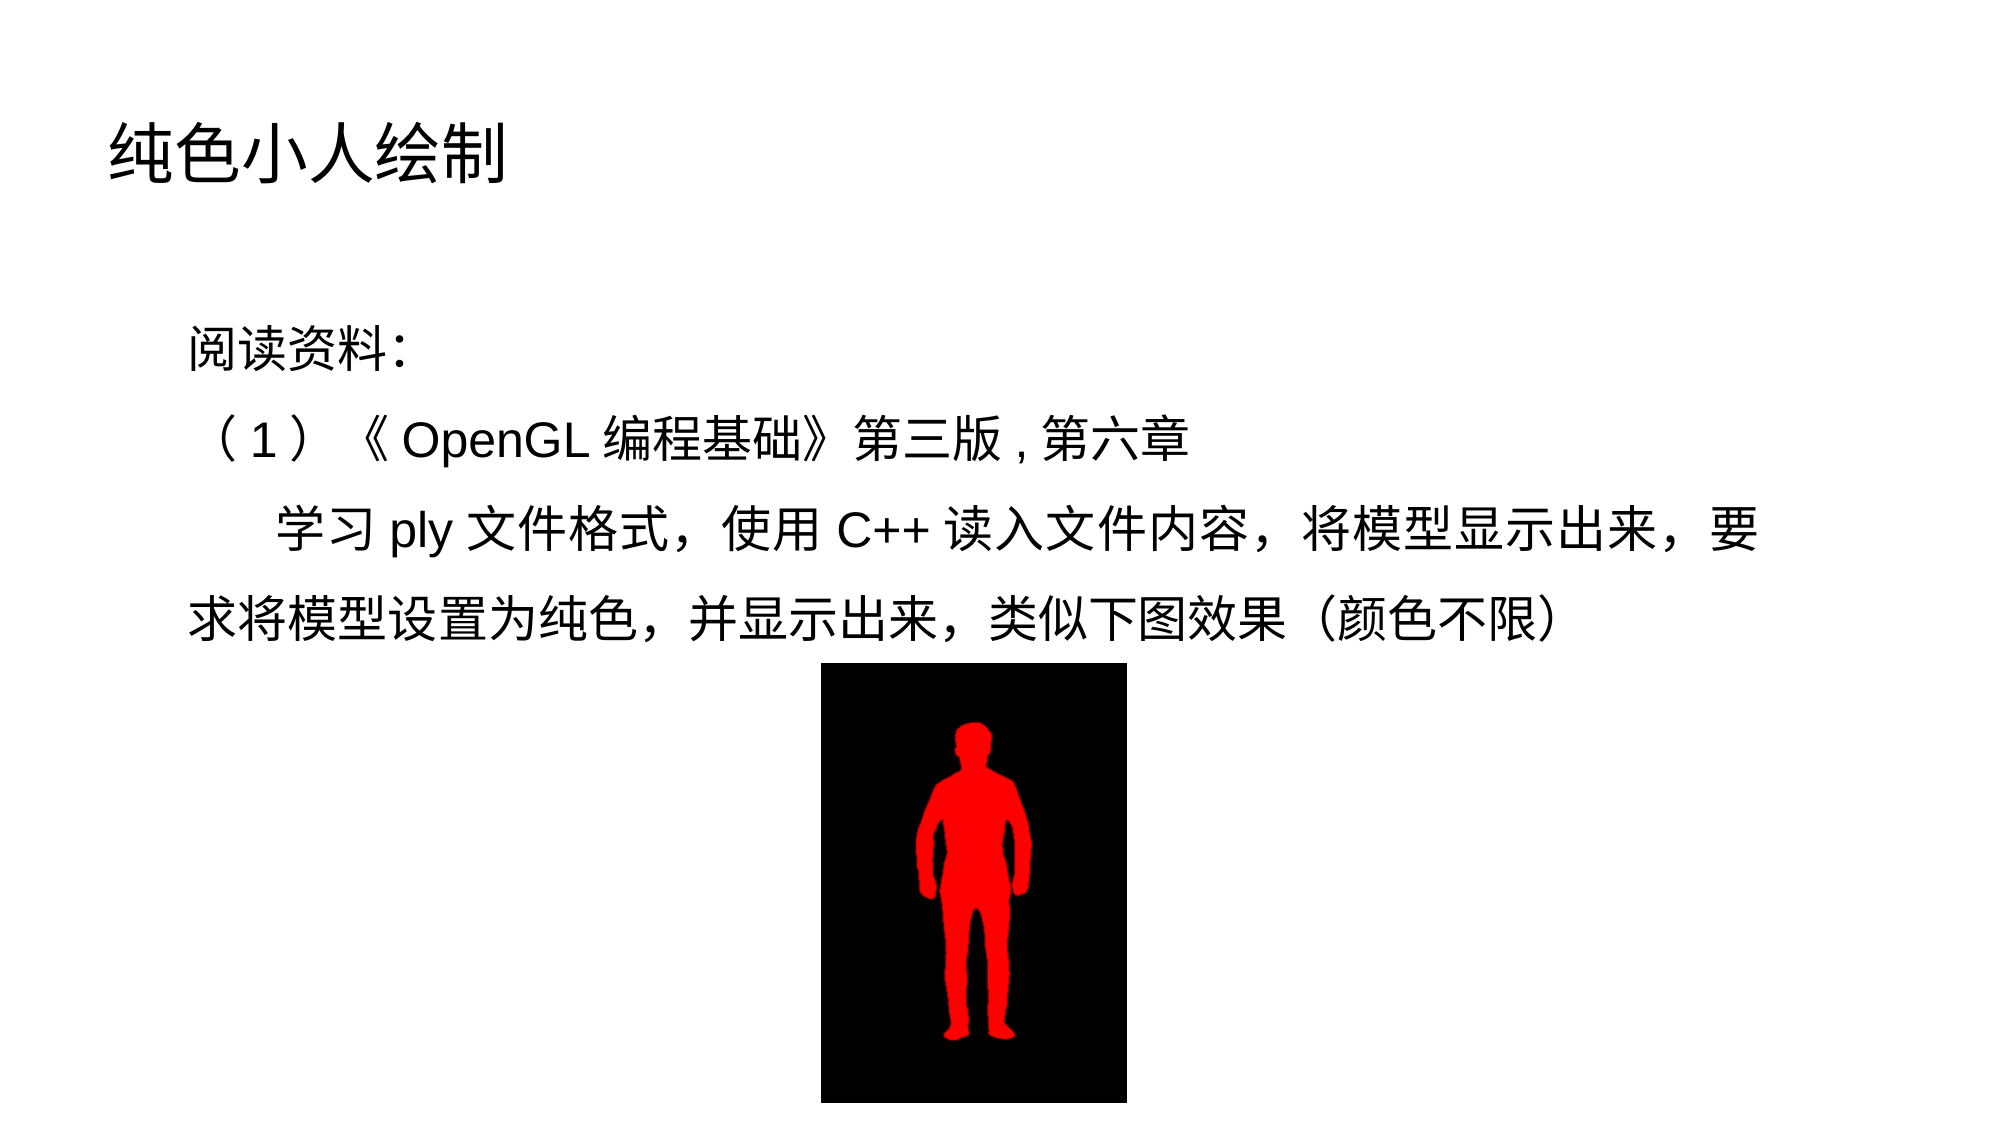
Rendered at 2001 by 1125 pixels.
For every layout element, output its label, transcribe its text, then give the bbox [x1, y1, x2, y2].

text_box 阅读资料： （1）《OpenGL编程基础》第三版,第六章 学习ply文件格式，使用C++读入文件内容，将模型显示出来，要求将模型设置为纯色，并显示出来，类似下图效果（颜色不限） [173, 280, 1776, 655]
picture [821, 663, 1127, 1103]
text_box 纯色小人绘制 [93, 104, 1234, 200]
